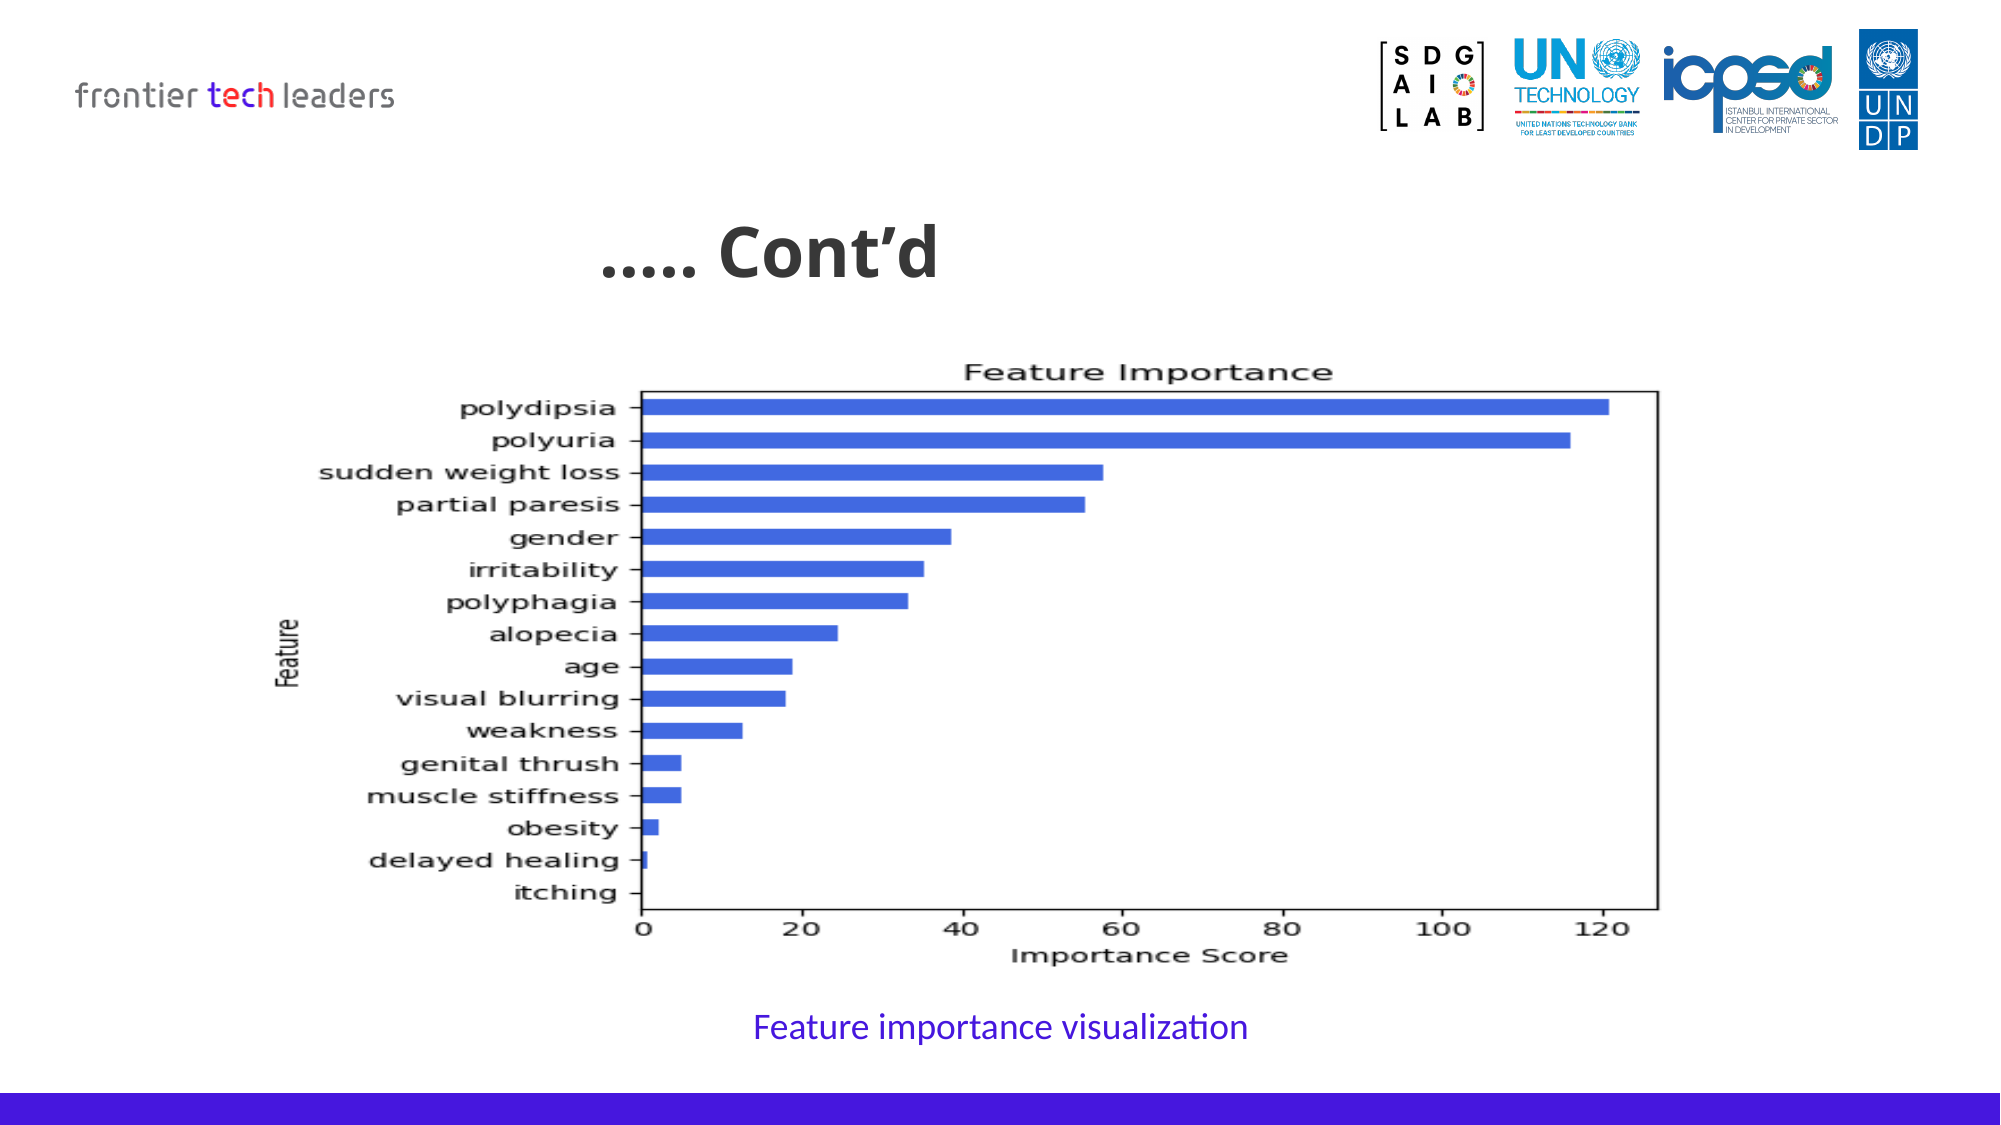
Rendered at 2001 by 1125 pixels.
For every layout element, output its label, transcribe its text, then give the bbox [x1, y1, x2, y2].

text_box Feature importance visualization [738, 994, 1265, 1054]
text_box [1377, 29, 1918, 150]
text_box [0, 1093, 2000, 1125]
text_box ….. Cont’d [370, 207, 1170, 303]
picture [75, 82, 394, 108]
picture [251, 351, 1681, 981]
